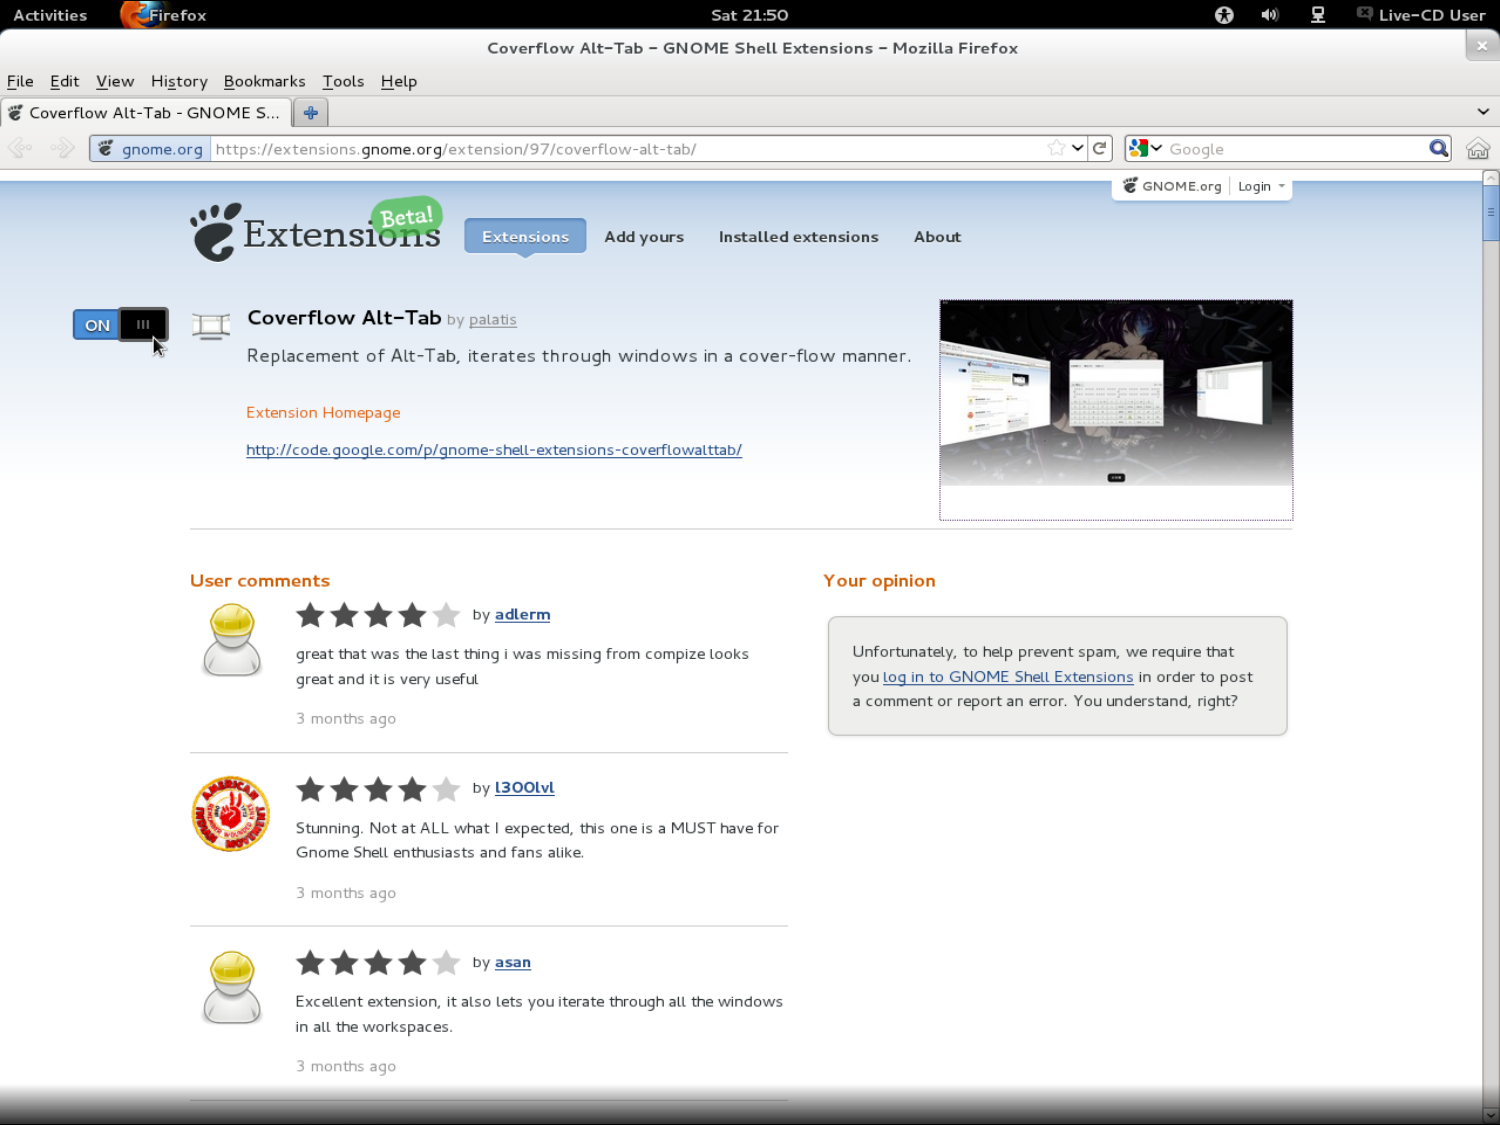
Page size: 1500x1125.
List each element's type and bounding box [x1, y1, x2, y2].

text_box [0, 1, 1500, 1124]
